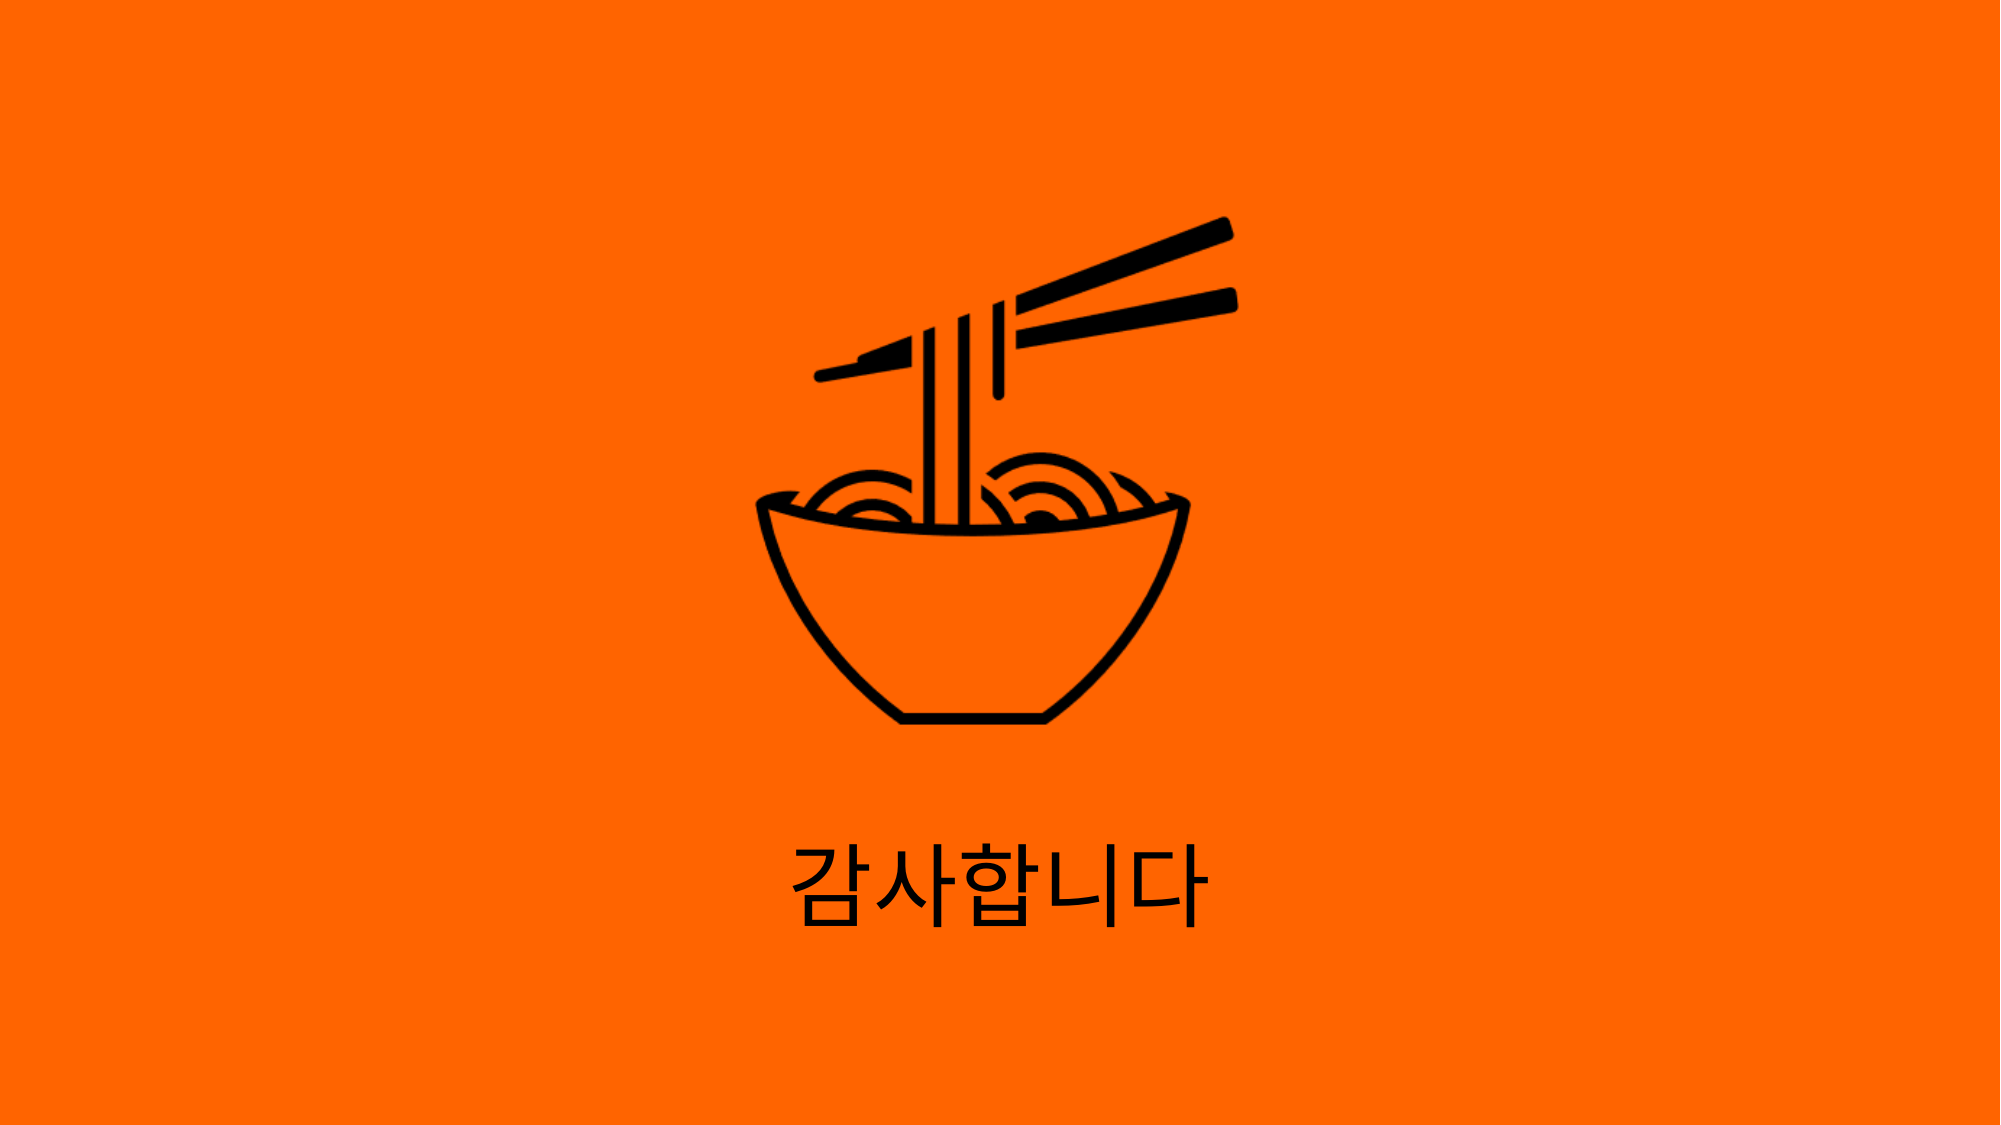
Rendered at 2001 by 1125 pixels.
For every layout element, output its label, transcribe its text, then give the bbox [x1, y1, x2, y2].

picture [722, 192, 1278, 748]
text_box 감사합니다 [773, 821, 1226, 947]
